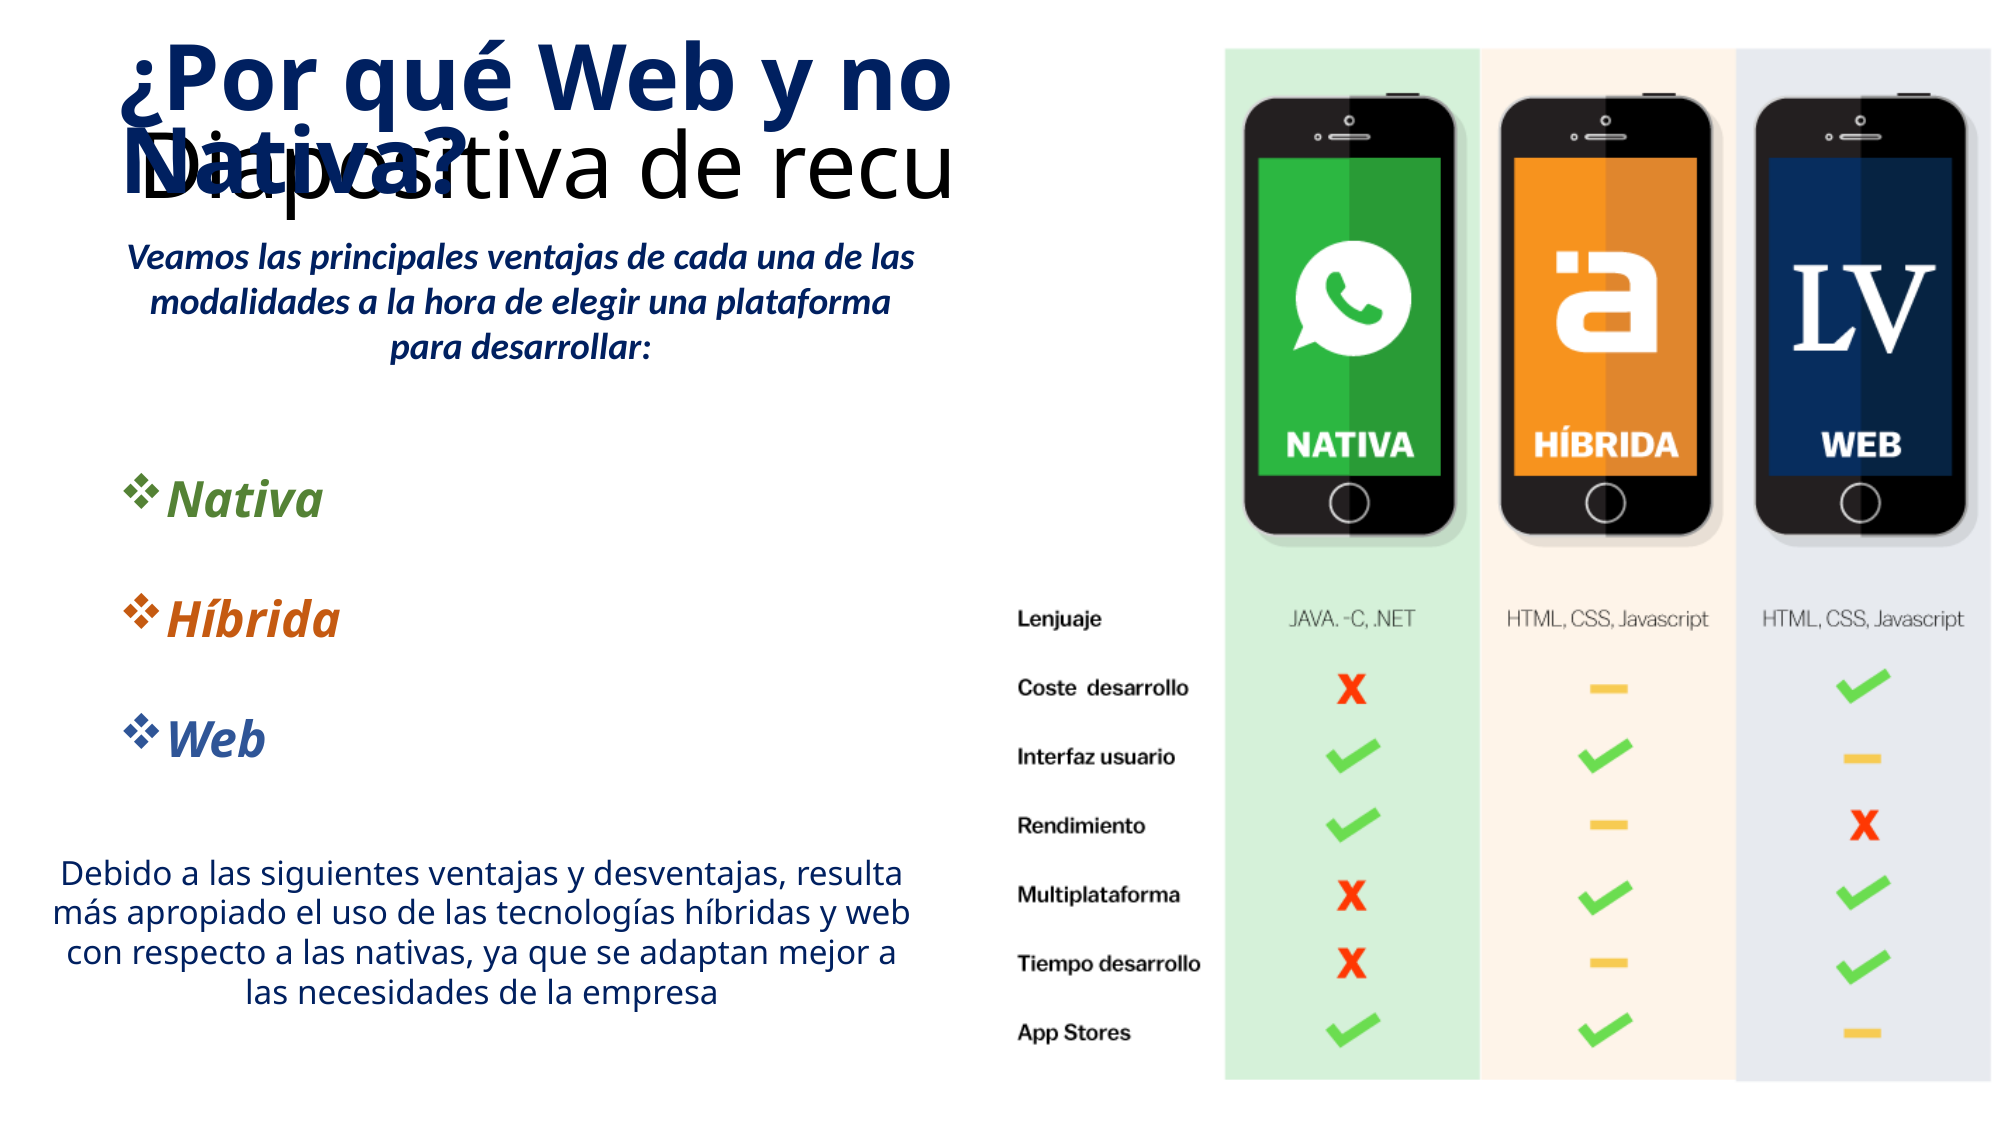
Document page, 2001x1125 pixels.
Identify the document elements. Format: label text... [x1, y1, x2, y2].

text_box ¿Por qué Web y no Nativa? [119, 44, 954, 217]
picture [954, 44, 1993, 1085]
text_box Veamos las principales ventajas de cada una de las modalidades a la hora de elegir una plataforma para desarrollar: Nativa Híbrida Web [119, 232, 923, 768]
title Diapositiva de recursos humanos 8 [137, 217, 954, 278]
text_box Debido a las siguientes ventajas y desventajas, resulta más apropiado el uso de las tecnologías híbridas y web con respecto a las nativas, ya que se adaptan mejor a las necesidades de la empresa [42, 811, 923, 1012]
